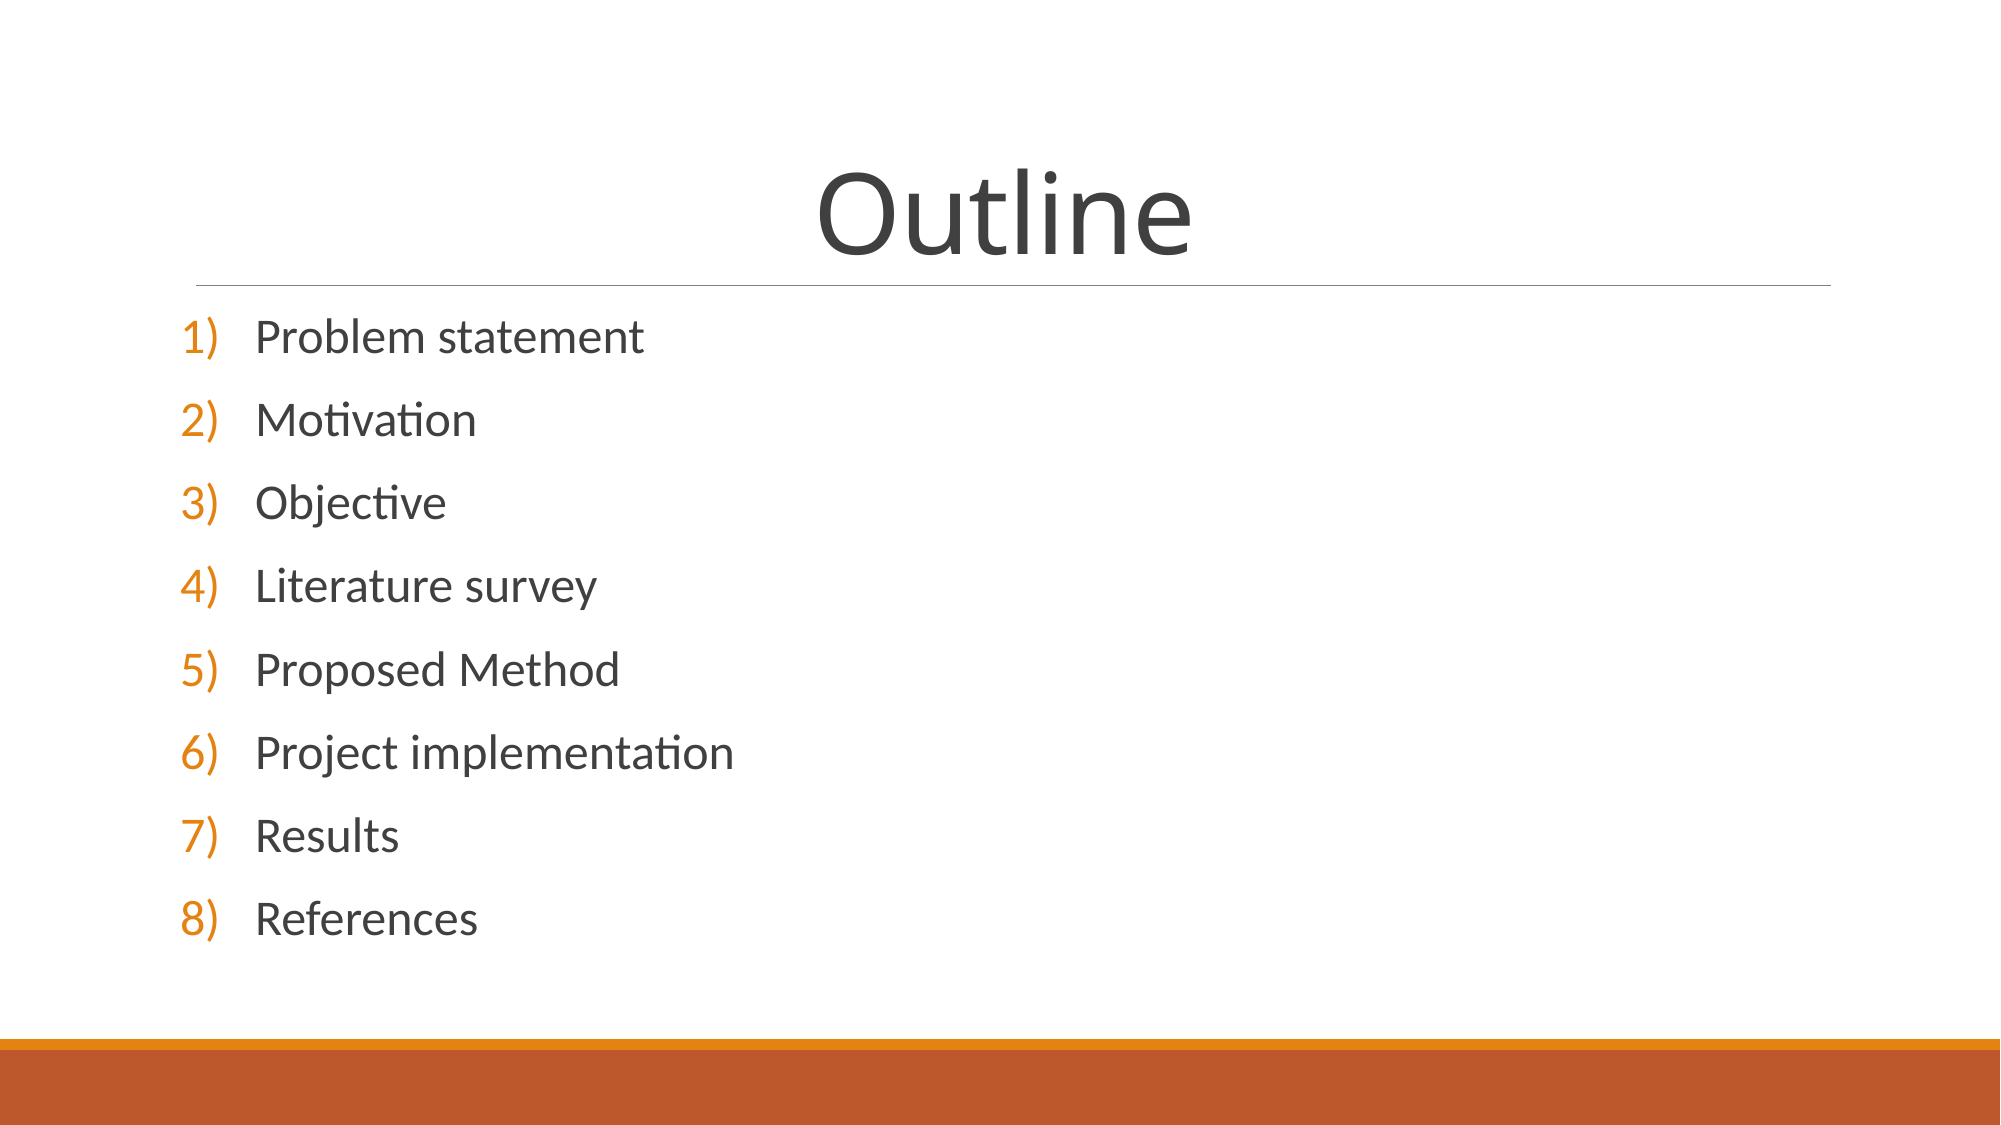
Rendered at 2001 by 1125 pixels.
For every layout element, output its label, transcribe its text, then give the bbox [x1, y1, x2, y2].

list Problem statement Motivation Objective Literature survey Proposed Method Project implementation Results References [180, 302, 1830, 963]
title Outline [180, 47, 1830, 285]
